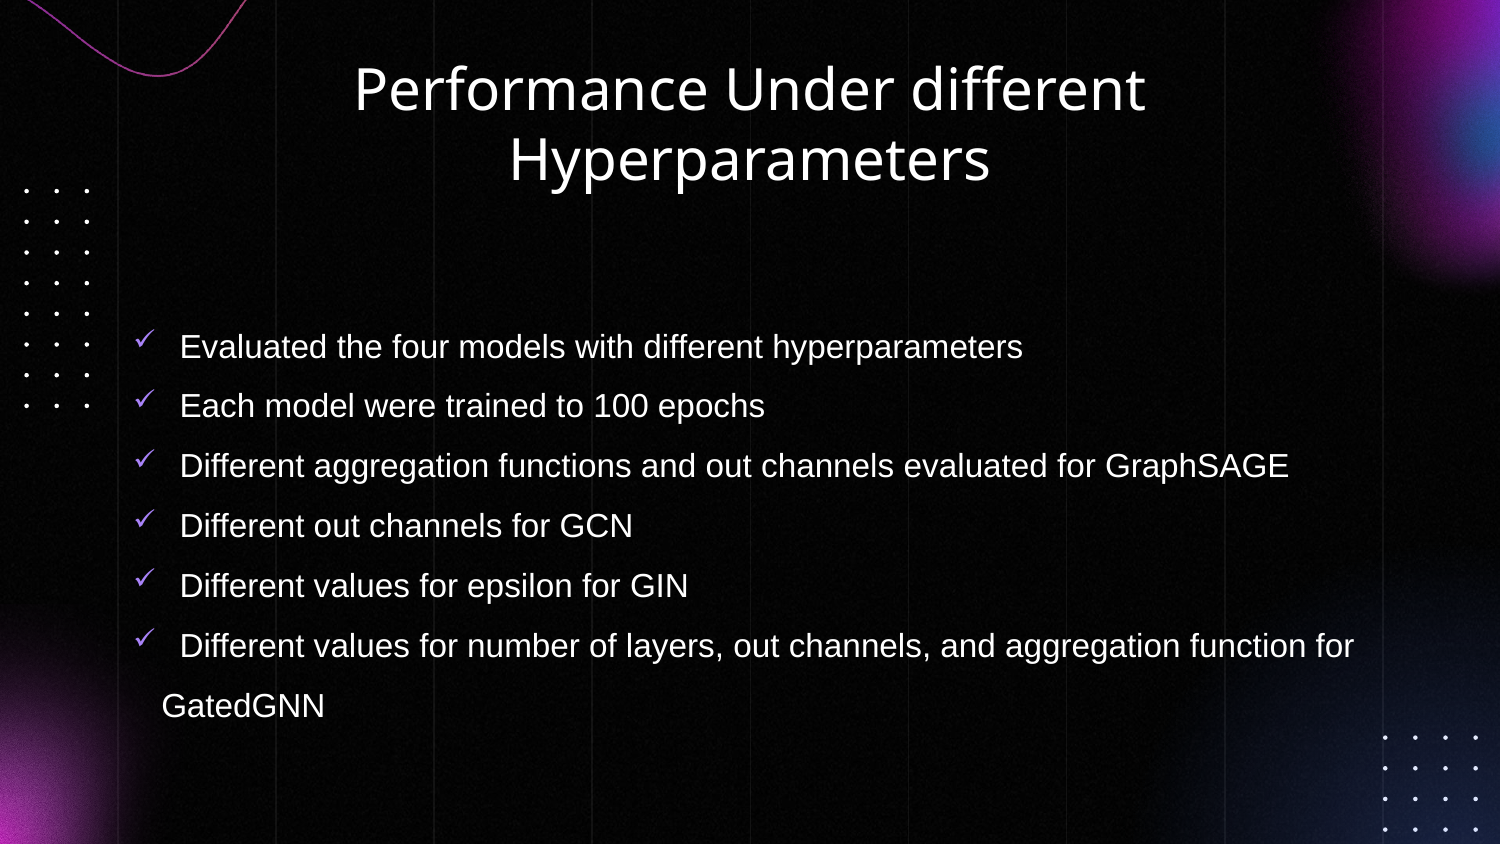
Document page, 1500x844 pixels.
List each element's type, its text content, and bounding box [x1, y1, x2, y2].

picture [0, 0, 1500, 844]
title Performance Under different Hyperparameters [118, 36, 1382, 202]
text_box Evaluated the four models with different hyperparameters Each model were trained to 100 epochs Different aggregation functions and out channels evaluated for GraphSAGE Different out channels for GCN Different values for epsilon for GIN Different values for number of layers, out channels, and aggregation function for GatedGNN [118, 289, 1382, 670]
